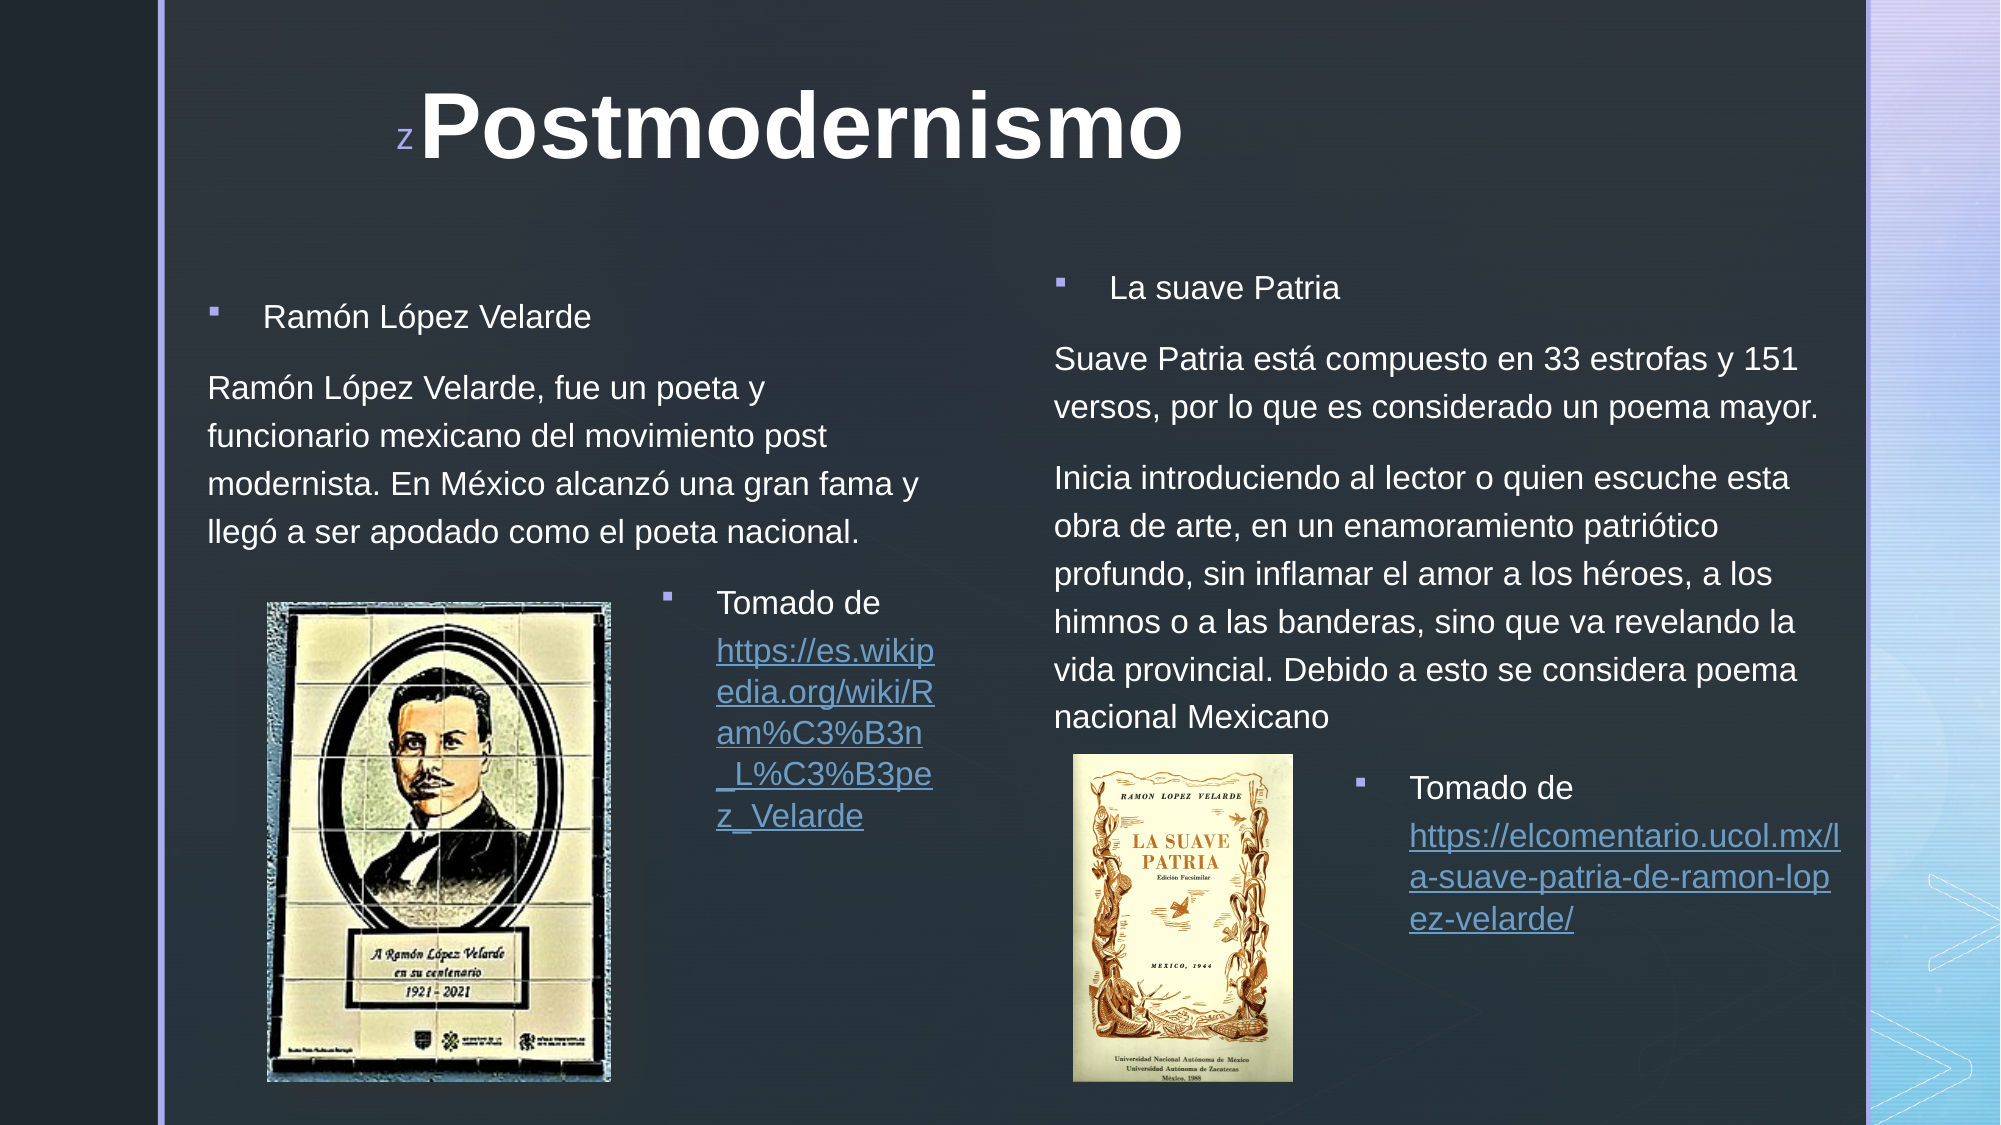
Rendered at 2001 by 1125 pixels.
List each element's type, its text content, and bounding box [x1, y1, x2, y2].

list Ramón López Velarde Ramón López Velarde, fue un poeta y funcionario mexicano del movimiento post modernista. En México alcanzó una gran fama y llegó a ser apodado como el poeta nacional. Tomado de https://es.wikipedia.org/wiki/Ram%C3%B3n_L%C3%B3pez_Velarde [191, 280, 951, 936]
list La suave Patria Suave Patria está compuesto en 33 estrofas y 151 versos, por lo que es considerado un poema mayor. Inicia introduciendo al lector o quien escuche esta obra de arte, en un enamoramiento patriótico profundo, sin inflamar el amor a los héroes, a los himnos o a las banderas, sino que va revelando la vida provincial. Debido a esto se considera poema nacional Mexicano Tomado de https://elcomentario.ucol.mx/la-suave-patria-de-ramon-lopez-velarde/ [1037, 251, 1862, 908]
picture [1073, 754, 1293, 1083]
picture [1871, 0, 2001, 1125]
title Postmodernismo [344, 69, 1201, 248]
picture [266, 602, 612, 1083]
